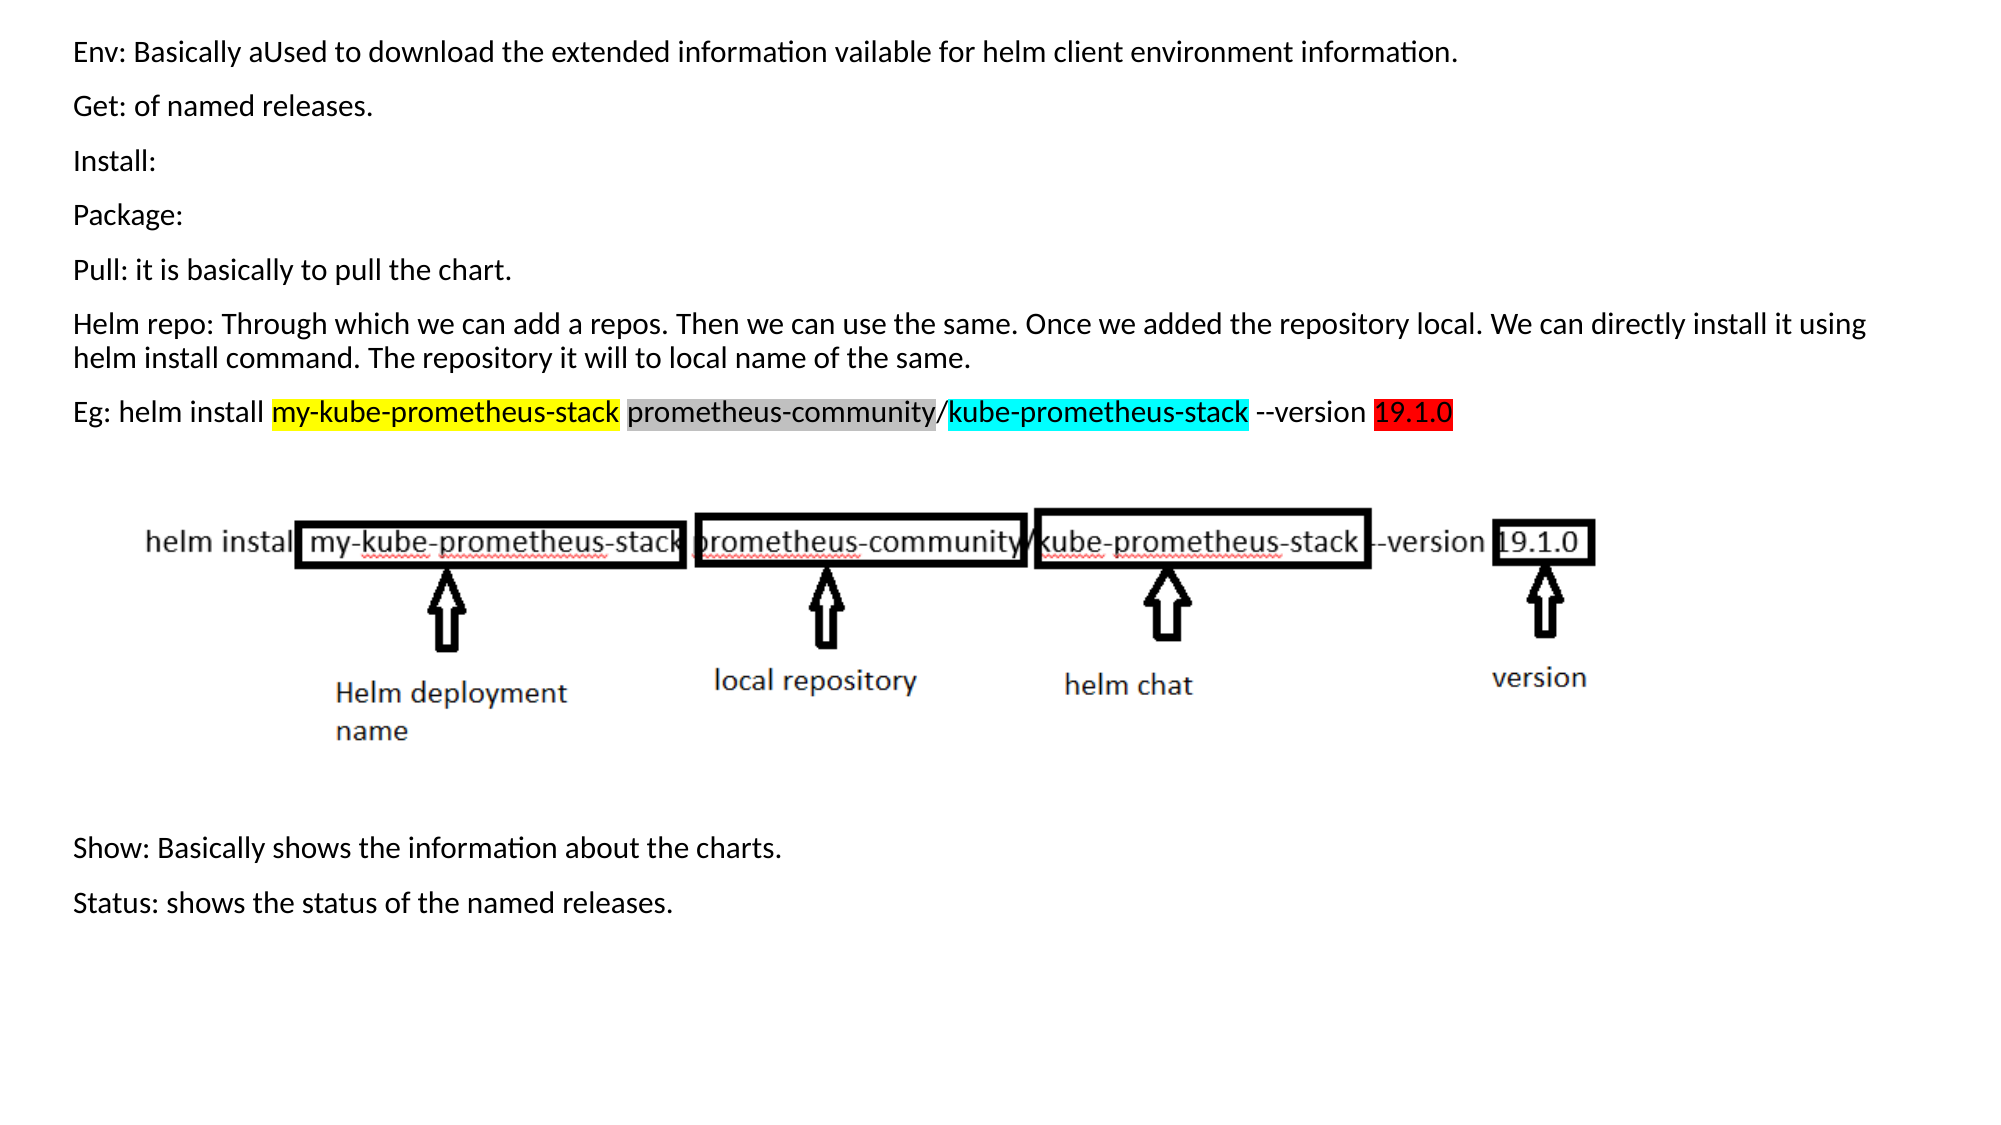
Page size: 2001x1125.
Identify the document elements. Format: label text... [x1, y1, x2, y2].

list Env: Basically aUsed to download the extended information vailable for helm client environment information. Get: of named releases. Install: Package: Pull: it is basically to pull the chart. Helm repo: Through which we can add a repos. Then we can use the same. Once we added the repository local. We can directly install it using helm install command. The repository it will to local name of the same. Eg: helm install my-kube-prometheus-stack prometheus-community/kube-prometheus-stack --version 19.1.0 Show: Basically shows the information about the charts. Status: shows the status of the named releases. [58, 27, 1937, 1085]
picture [93, 469, 1774, 764]
